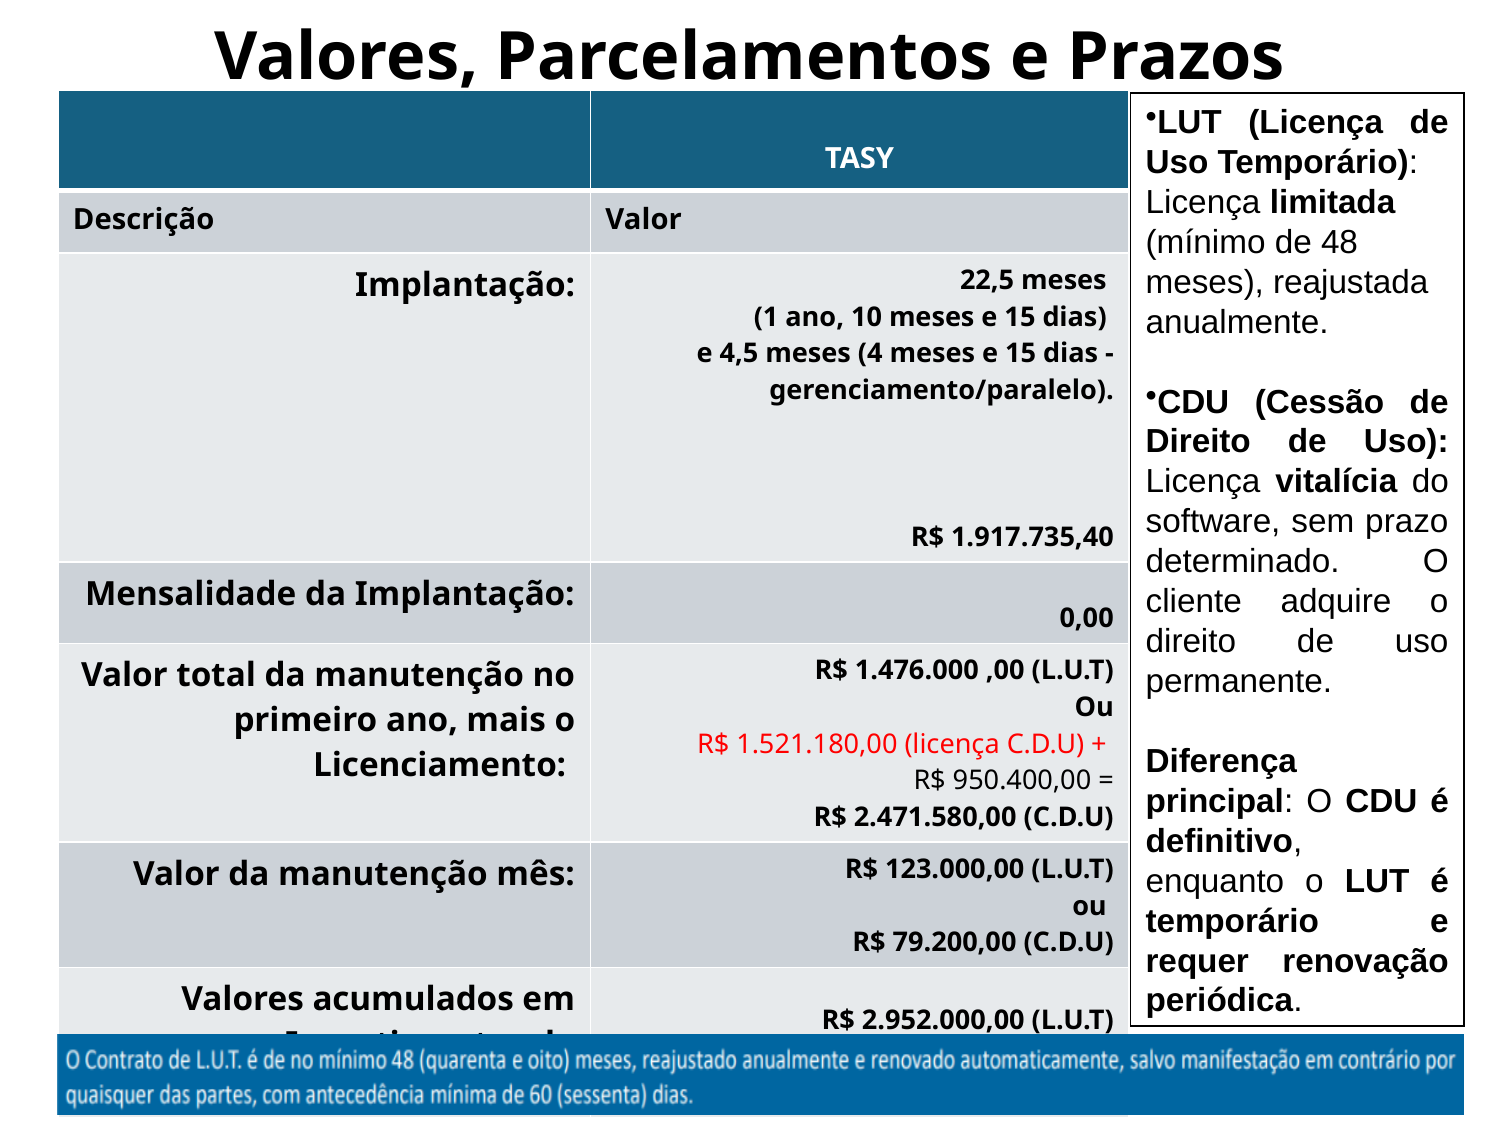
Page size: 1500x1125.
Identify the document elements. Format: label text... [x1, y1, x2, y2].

picture [57, 1034, 1465, 1116]
table_cell R$ 2.952.000,00 (L.U.T) ou R$ 1.900.800,00 (C.D.U [591, 968, 1128, 1034]
table_cell 22,5 meses (1 ano, 10 meses e 15 dias) e 4,5 meses (4 meses e 15 dias - gerenciamento/paralelo). R$ 1.917.735,40 [591, 254, 1128, 561]
table_cell R$ 1.476.000 ,00 (L.U.T) Ou R$ 1.521.180,00 (licença C.D.U) + R$ 950.400,00 = R$ 2.471.580,00 (C.D.U) [591, 644, 1128, 841]
table_cell R$ 123.000,00 (L.U.T) ou R$ 79.200,00 (C.D.U) [591, 843, 1128, 967]
table_cell Valor total da manutenção no primeiro ano, mais o Licenciamento: [59, 644, 590, 841]
table_cell Valor [591, 193, 1128, 252]
table_cell Implantação: [59, 254, 590, 561]
table_cell Descrição [59, 193, 590, 252]
table_cell Valores acumulados em Investimentos de manutenção a cada 2 anos: [59, 968, 590, 1034]
title Valores, Parcelamentos e Prazos [57, 16, 1443, 92]
table_cell 0,00 [591, 563, 1128, 643]
table_header [59, 91, 590, 188]
table_header TASY [591, 91, 1128, 188]
table_cell Valor da manutenção mês: [59, 843, 590, 967]
table_cell Mensalidade da Implantação: [59, 563, 590, 643]
text_box LUT (Licença de Uso Temporário): Licença limitada (mínimo de 48 meses), reajustada anualmente. CDU (Cessão de Direito de Uso): Licença vitalícia do software, sem prazo determinado. O cliente adquire o direito de uso permanente. Diferença principal: O CDU é definitivo, enquanto o LUT é temporário e requer renovação periódica. [1130, 92, 1464, 1026]
